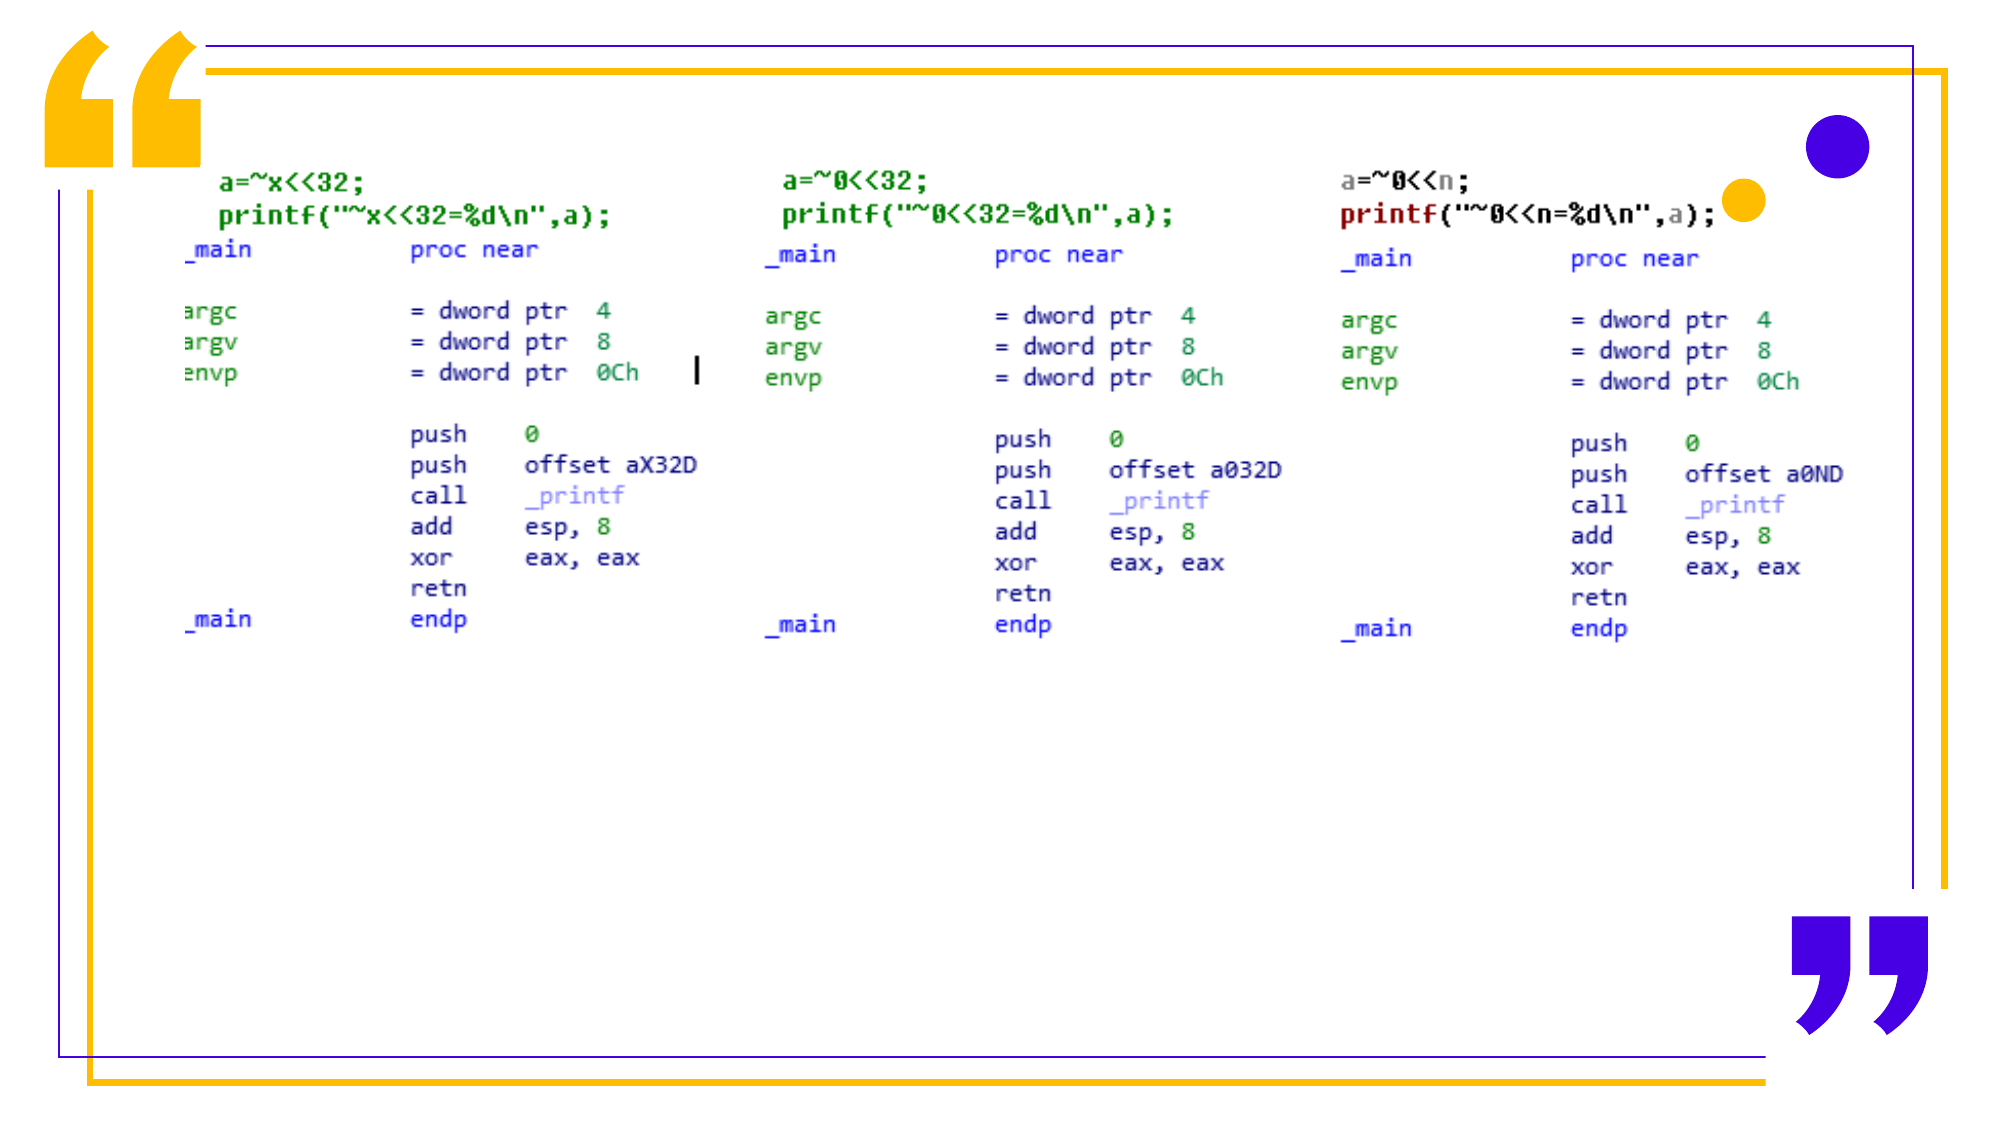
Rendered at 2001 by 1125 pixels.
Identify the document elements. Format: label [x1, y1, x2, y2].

text_box [89, 1058, 1765, 1083]
text_box [3, 0, 207, 191]
text_box [1721, 177, 1767, 224]
text_box [1804, 114, 1871, 180]
text_box [1914, 70, 1946, 888]
text_box [45, 32, 200, 167]
picture [1329, 242, 1856, 649]
picture [185, 165, 718, 650]
text_box [1791, 916, 1928, 1036]
picture [776, 165, 1179, 236]
text_box [1765, 888, 1968, 1108]
picture [1330, 161, 1721, 236]
picture [755, 242, 1317, 647]
text_box [58, 45, 1914, 1058]
